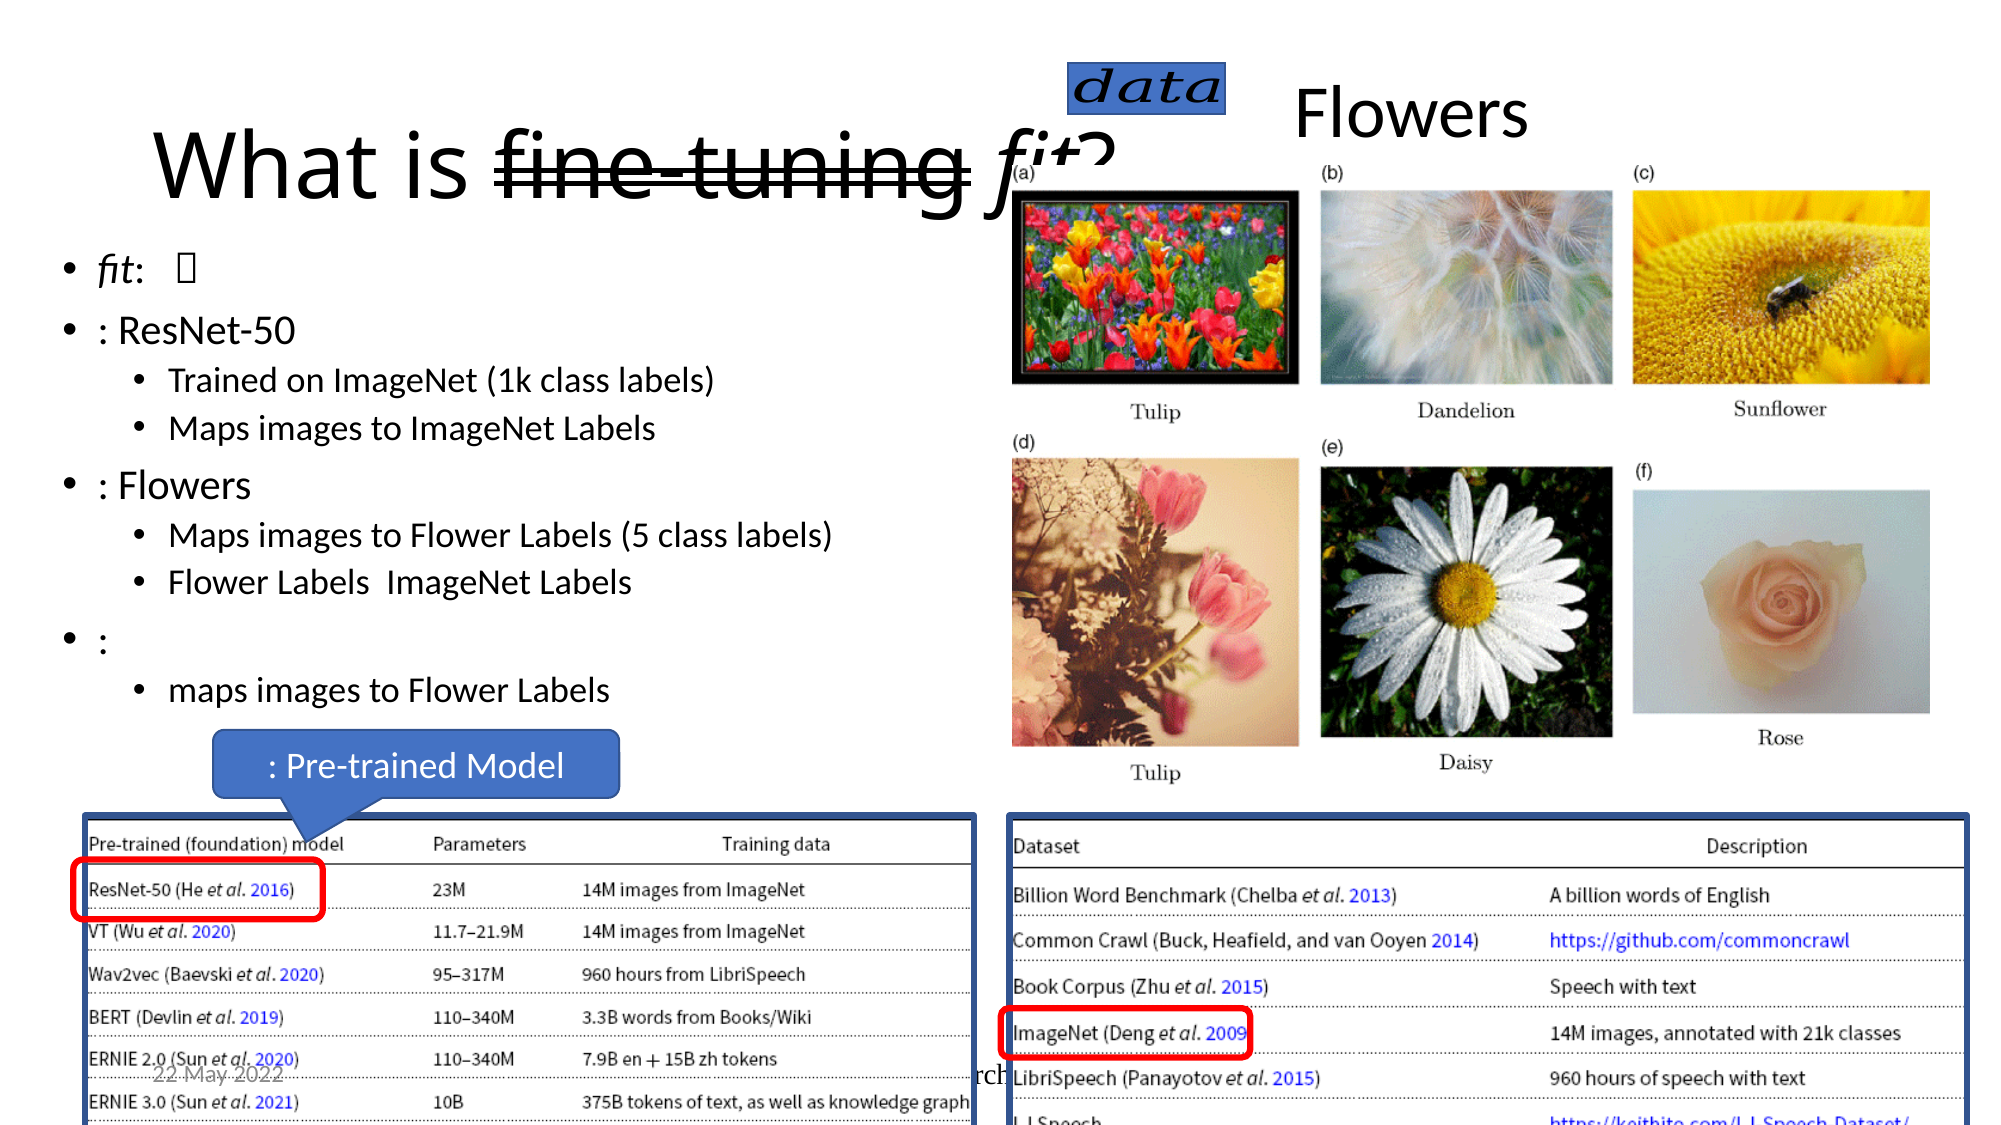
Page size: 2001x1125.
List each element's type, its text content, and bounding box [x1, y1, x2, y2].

text_box [72, 858, 87, 921]
text_box Flowers [1279, 55, 1545, 160]
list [1012, 165, 1930, 785]
picture [87, 818, 971, 1125]
title What is fine-tuning fit? [137, 59, 1863, 278]
text_box [999, 1007, 1012, 1059]
footer https://github.com/kwchurch/ACL2022_deepnets_tutorial [971, 1042, 1006, 1103]
picture [1012, 818, 1965, 1125]
